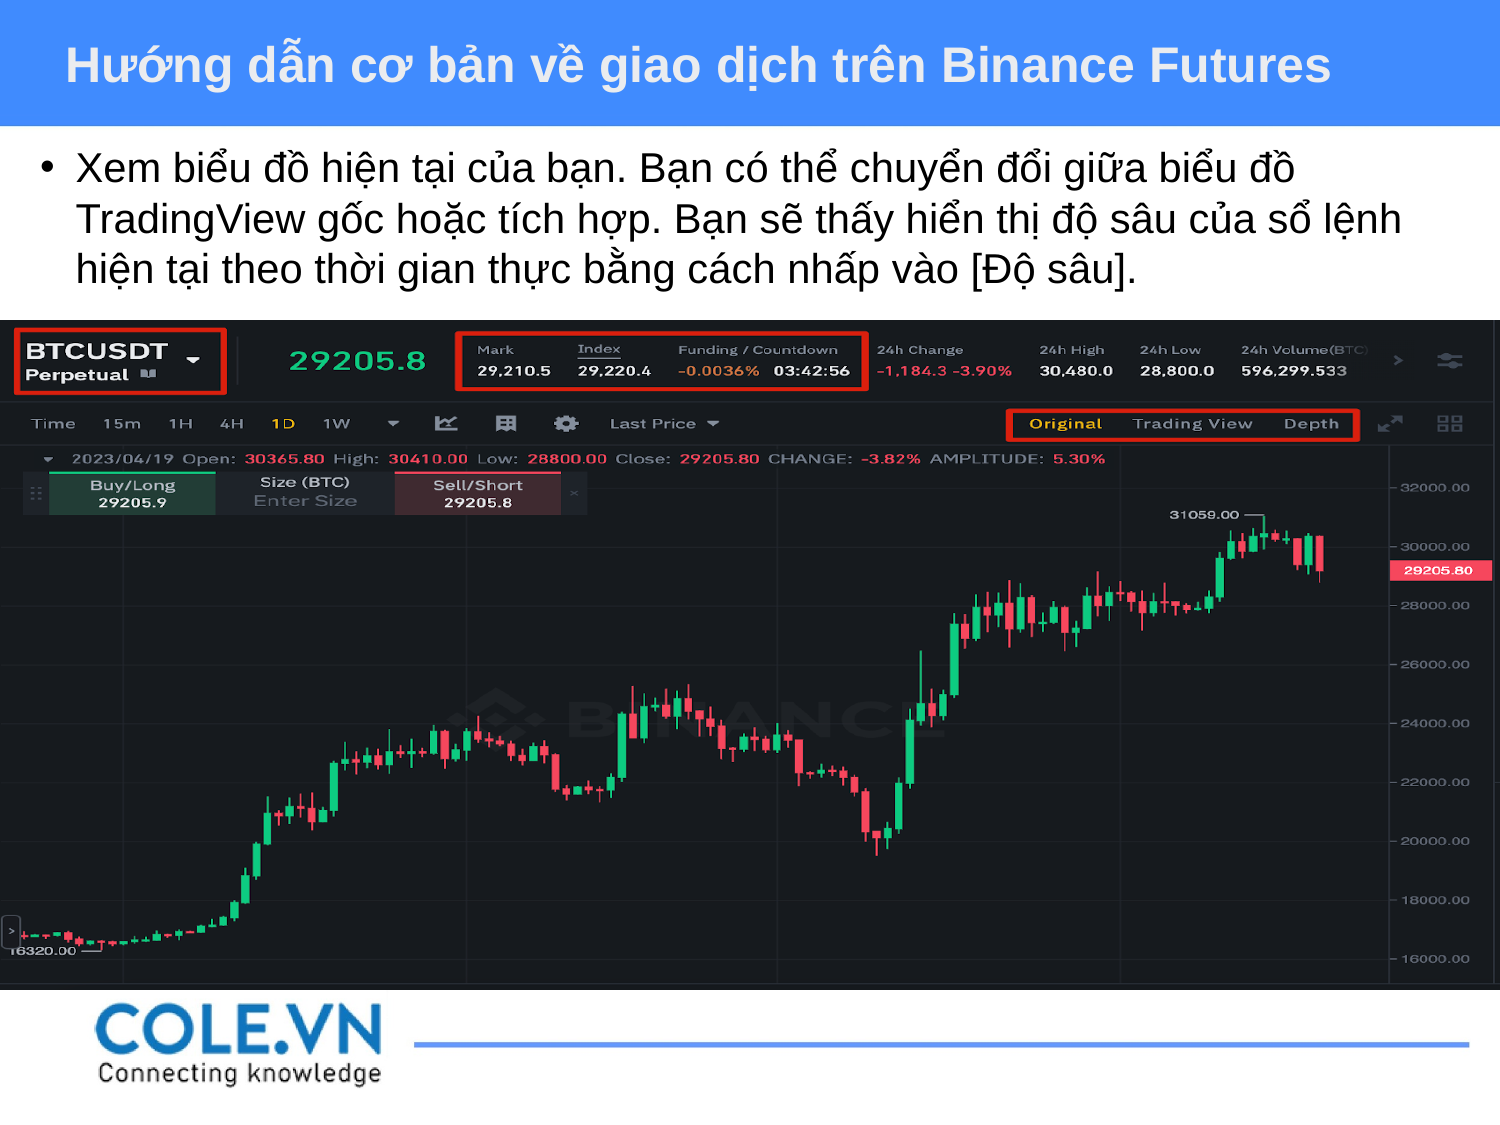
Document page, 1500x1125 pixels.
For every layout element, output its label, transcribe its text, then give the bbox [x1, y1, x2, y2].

text_box Hướng dẫn cơ bản về giao dịch trên Binance Futures [50, 25, 1423, 101]
text_box Xem biểu đồ hiện tại của bạn. Bạn có thể chuyển đổi giữa biểu đồ TradingView gốc hoặc tích hợp. Bạn sẽ thấy hiển thị độ sâu của sổ lệnh hiện tại theo thời gian thực bằng cách nhấp vào [Độ sâu]. [25, 126, 1500, 319]
picture [0, 0, 1500, 1125]
